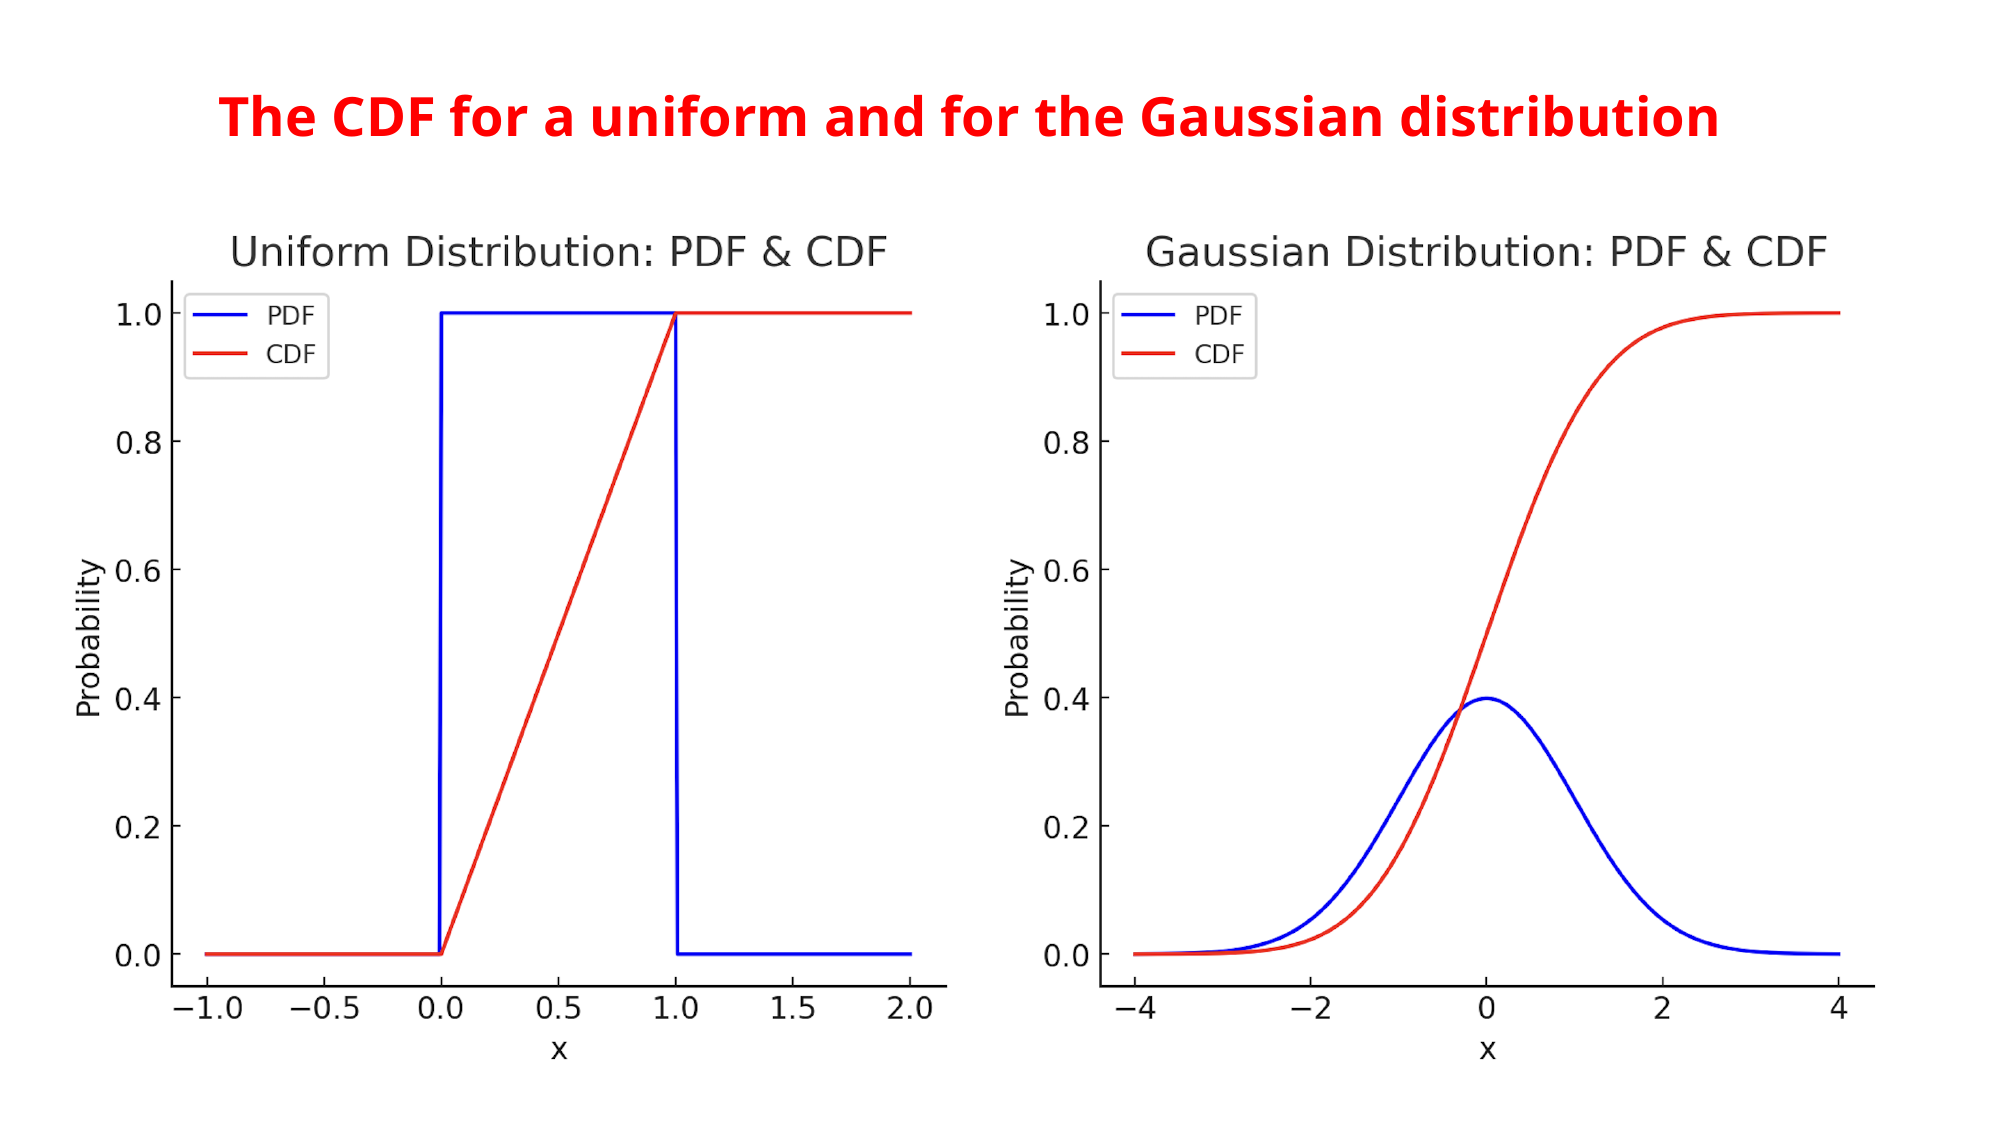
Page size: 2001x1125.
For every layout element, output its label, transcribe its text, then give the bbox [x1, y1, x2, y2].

text_box The CDF for a uniform and for the Gaussian distribution [203, 74, 1738, 155]
picture [63, 223, 1882, 1075]
